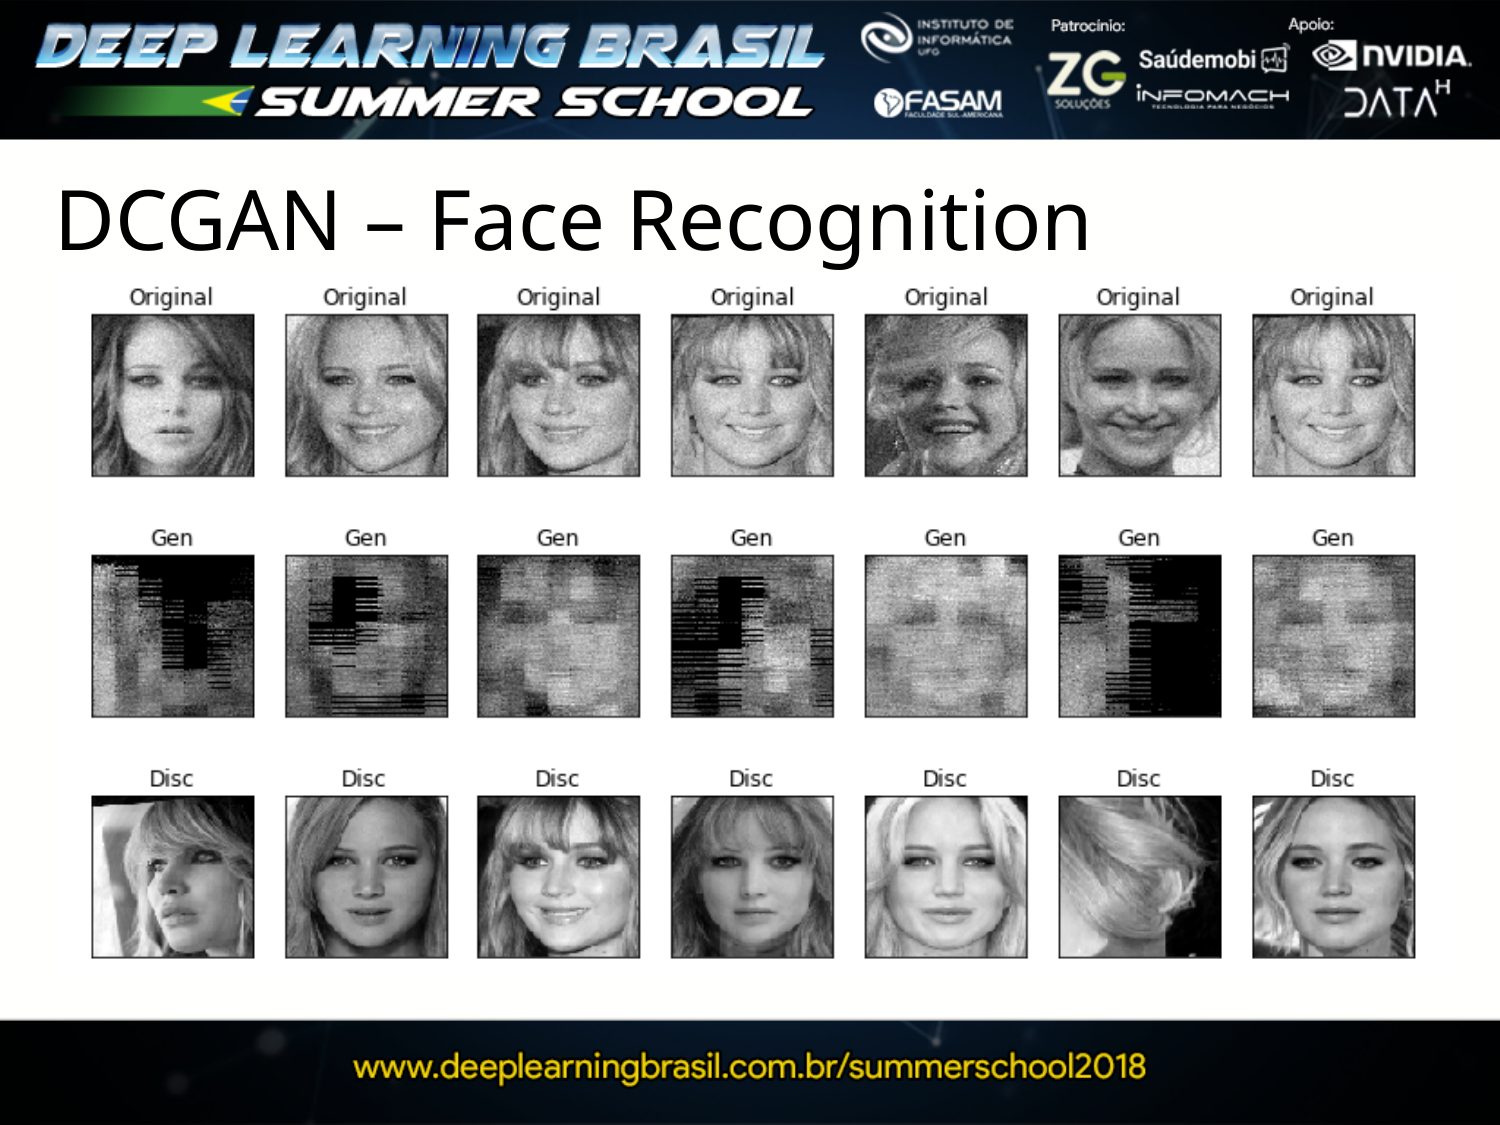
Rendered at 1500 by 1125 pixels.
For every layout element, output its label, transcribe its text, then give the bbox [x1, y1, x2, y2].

picture [0, 0, 1500, 1125]
title DCGAN – Face Recognition [39, 154, 1457, 294]
